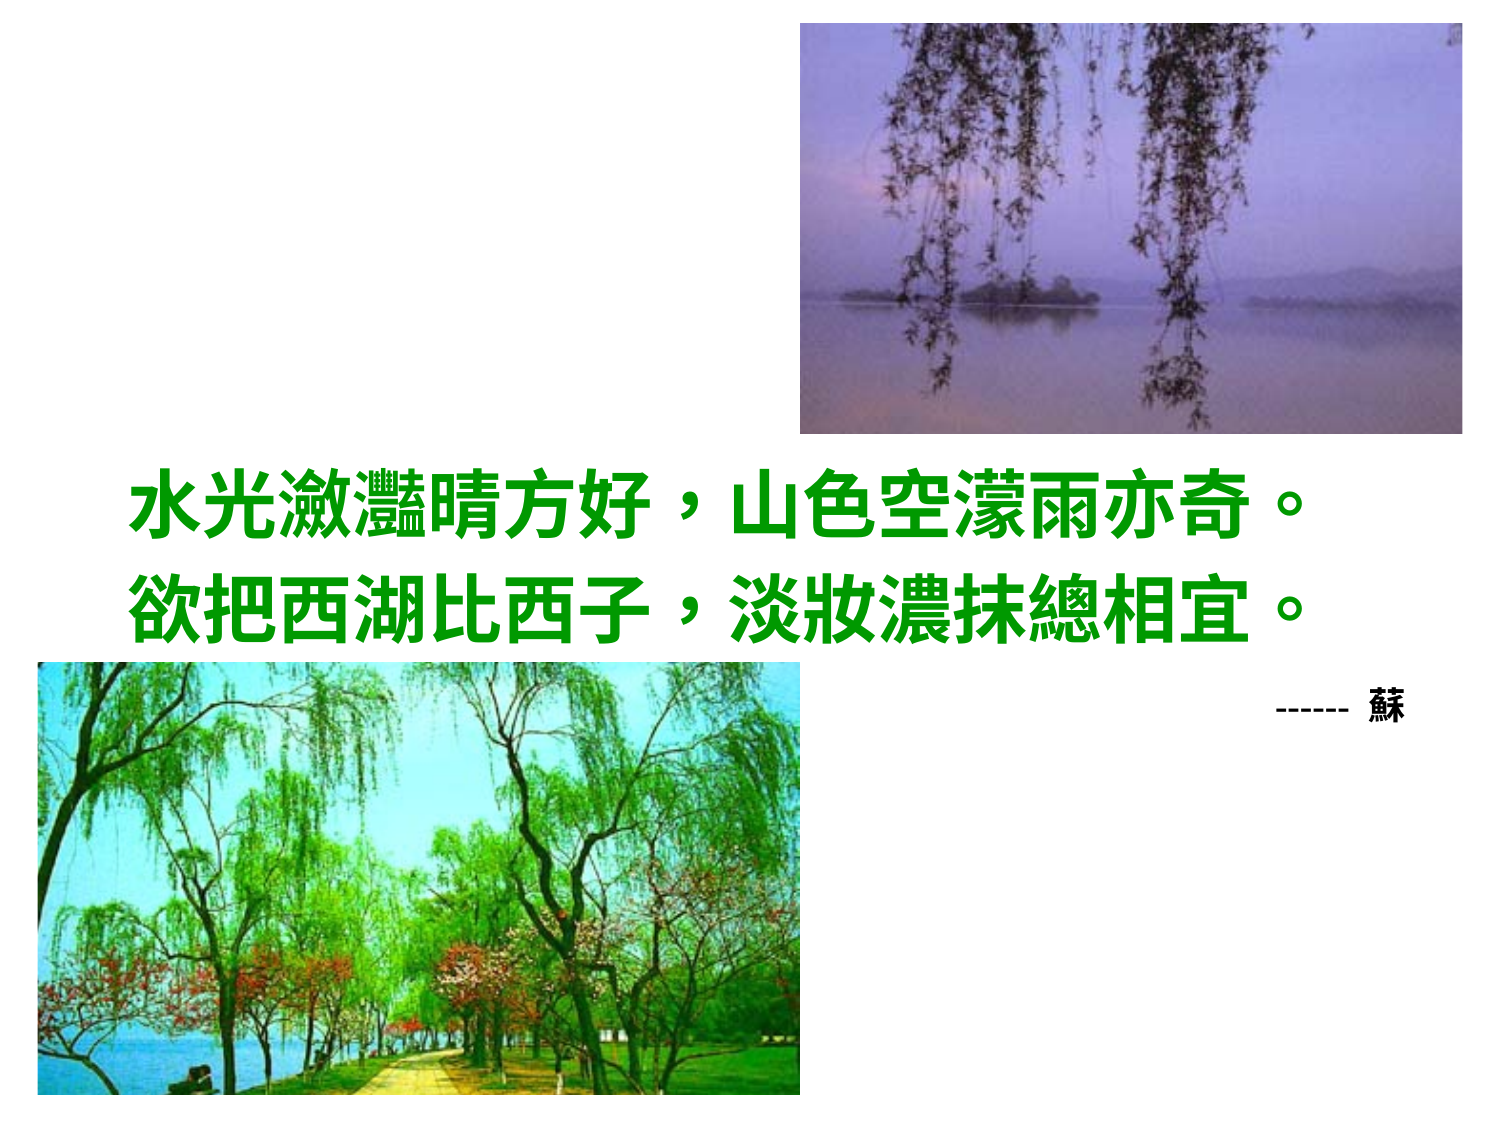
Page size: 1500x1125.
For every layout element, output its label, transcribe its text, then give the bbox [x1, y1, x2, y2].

list 水光瀲灩晴方好，山色空濛雨亦奇。 欲把西湖比西子，淡妝濃抹總相宜。 ------ 蘇軾 [807, 450, 1438, 1000]
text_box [524, 411, 976, 713]
picture [36, 661, 801, 1096]
picture [799, 22, 1463, 434]
list 水光瀲灩晴方好，山色空濛雨亦奇。 欲把西湖比西子，淡妝濃抹總相宜。 ------ 蘇軾 [112, 450, 518, 659]
